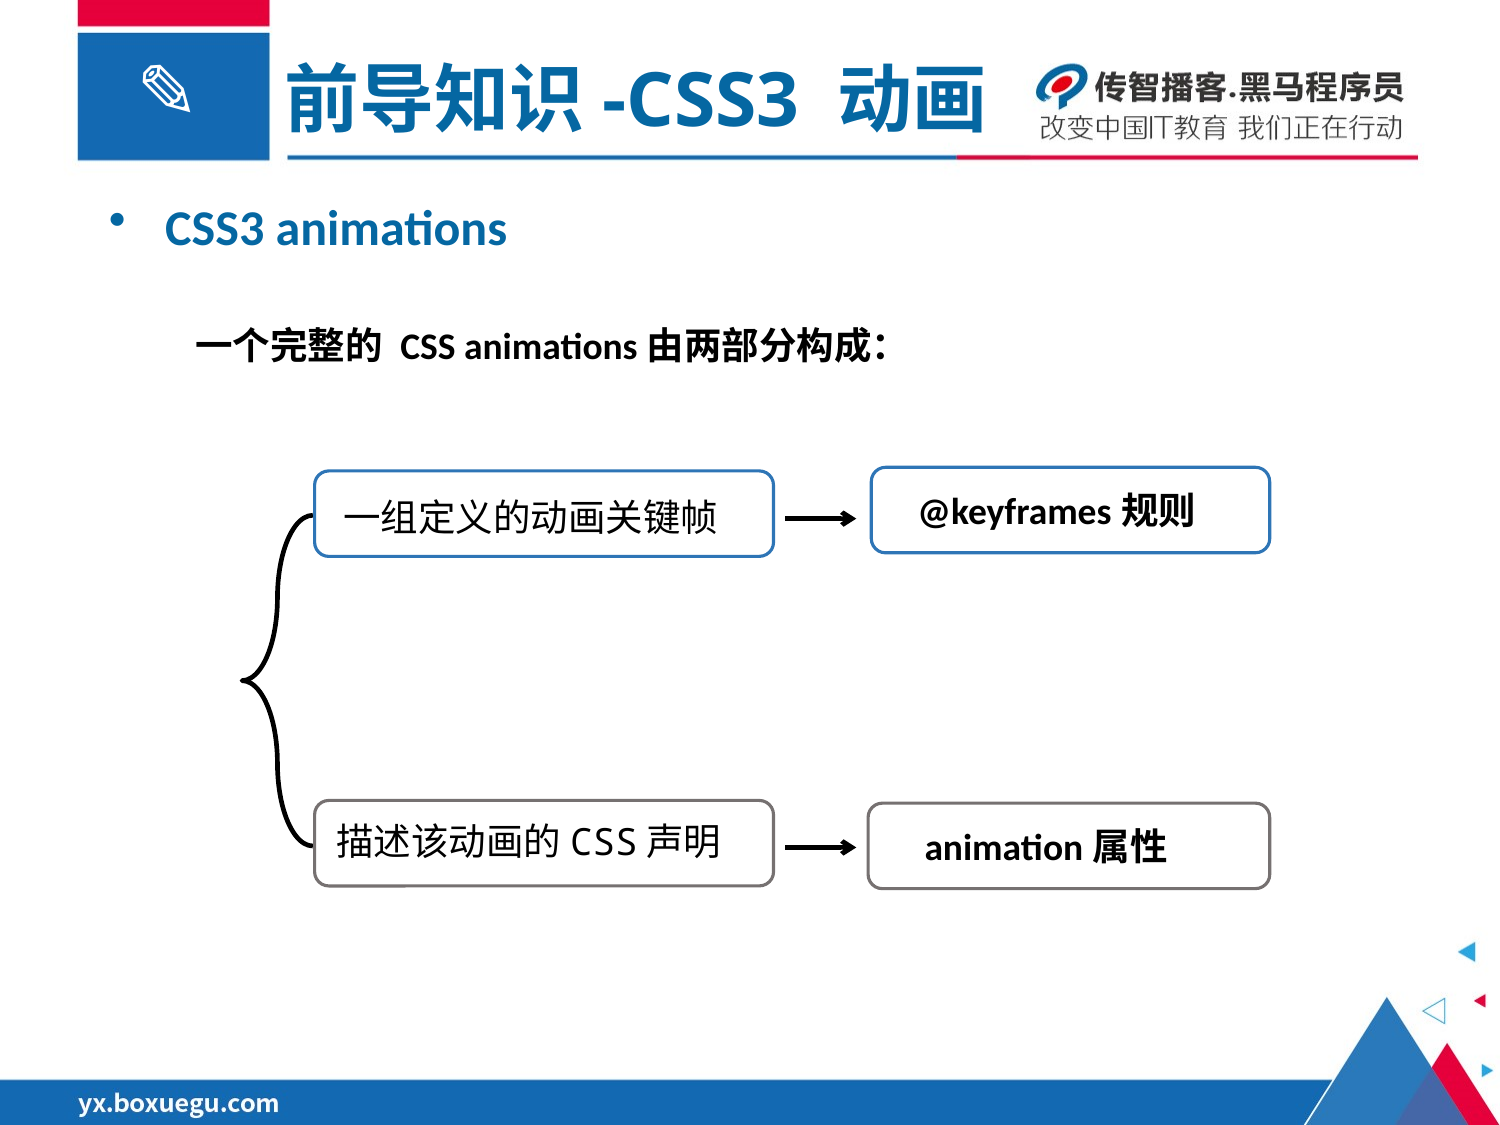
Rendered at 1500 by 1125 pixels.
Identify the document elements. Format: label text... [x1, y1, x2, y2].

text_box [314, 800, 774, 886]
text_box [314, 470, 774, 557]
text_box 一组定义的动画关键帧 [328, 486, 734, 546]
picture [0, 0, 1500, 1125]
text_box 前导知识-CSS3 动画 [269, 34, 1500, 160]
text_box 描述该动画的CSS声明 [321, 810, 737, 871]
text_box [871, 467, 1270, 553]
text_box CSS3 animations [94, 157, 523, 263]
text_box 一个完整的 CSS animations由两部分构成： [180, 314, 925, 375]
text_box [868, 803, 1270, 889]
text_box [242, 515, 313, 847]
